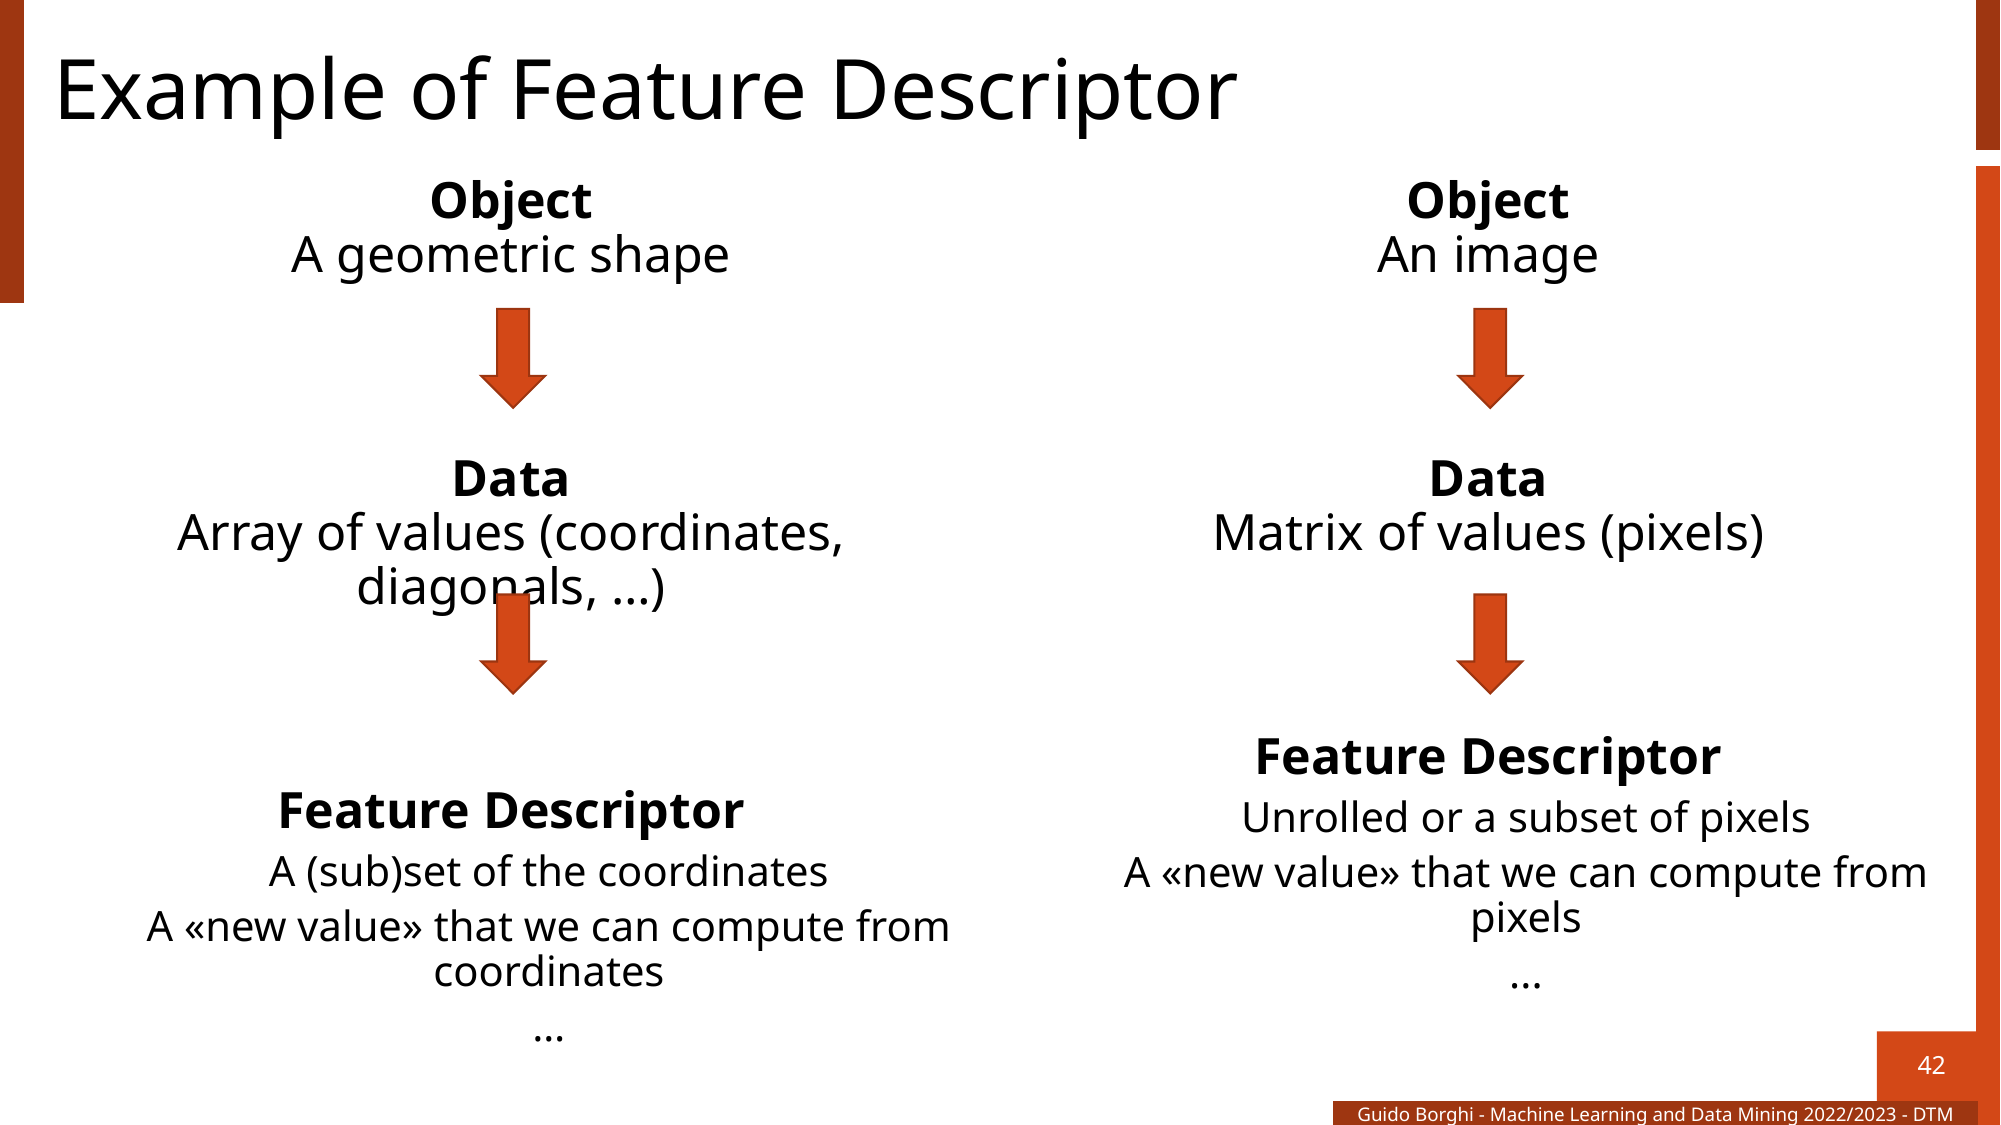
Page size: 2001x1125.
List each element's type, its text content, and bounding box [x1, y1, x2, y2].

text_box Object An image Data Matrix of values (pixels) Feature Descriptor Unrolled or a subset of pixels A «new value» that we can compute from pixels ... [1015, 167, 1962, 1014]
slide_number 42 [1876, 1031, 1987, 1103]
text_box [1455, 307, 1525, 410]
list Object A geometric shape Data Array of values (coordinates, diagonals, …) Feature Descriptor A (sub)set of the coordinates A «new value» that we can compute from coordinates … [38, 167, 985, 1014]
text_box [478, 307, 548, 410]
text_box [478, 593, 548, 695]
text_box [1455, 593, 1525, 695]
title Example of Feature Descriptor [38, 36, 1952, 150]
